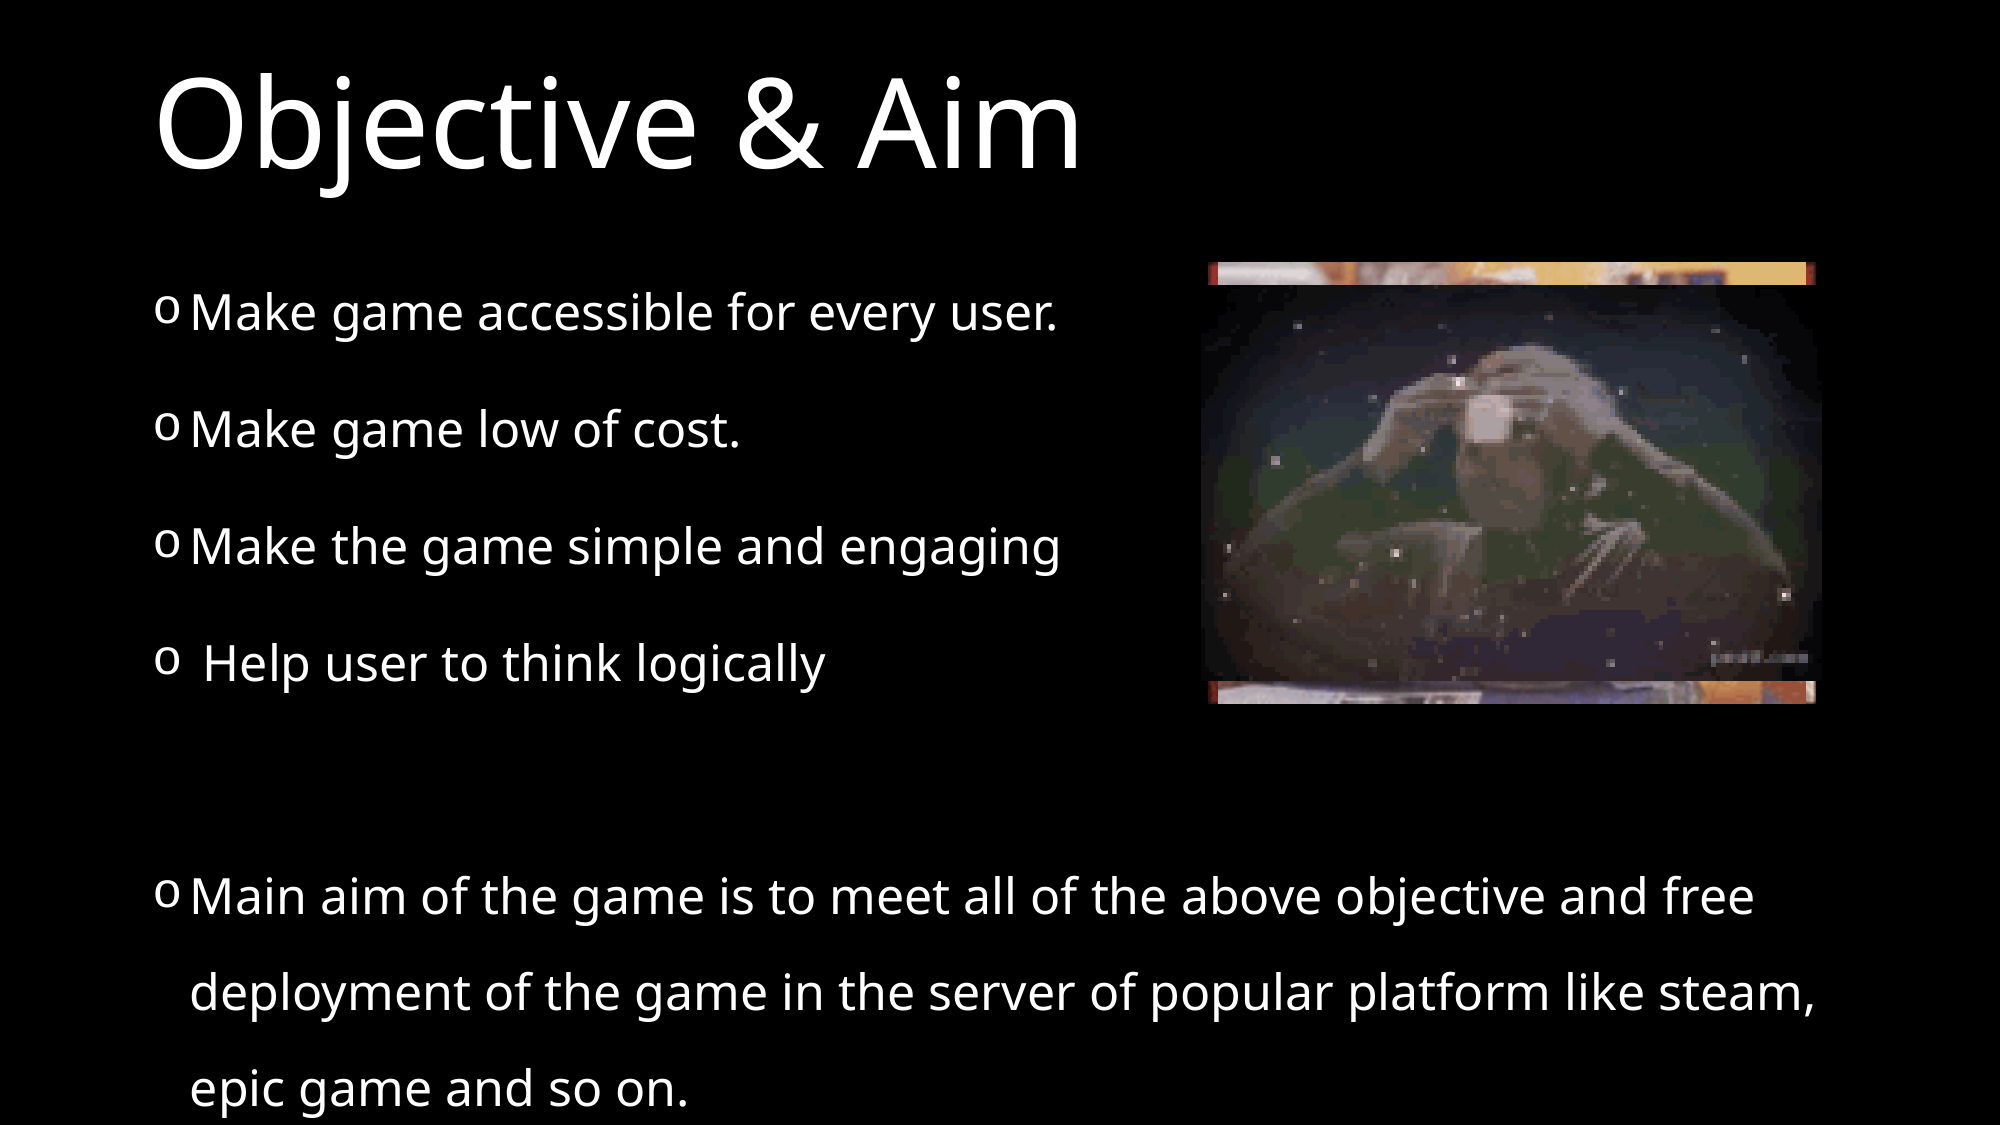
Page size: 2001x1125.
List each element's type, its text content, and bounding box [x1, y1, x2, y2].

picture [1201, 262, 1822, 704]
list Make game accessible for every user. Make game low of cost. Make the game simple and engaging Help user to think logically Main aim of the game is to meet all of the above objective and free deployment of the game in the server of popular platform like steam, epic game and so on. [137, 237, 1863, 951]
title Objective & Aim [137, 19, 1863, 237]
